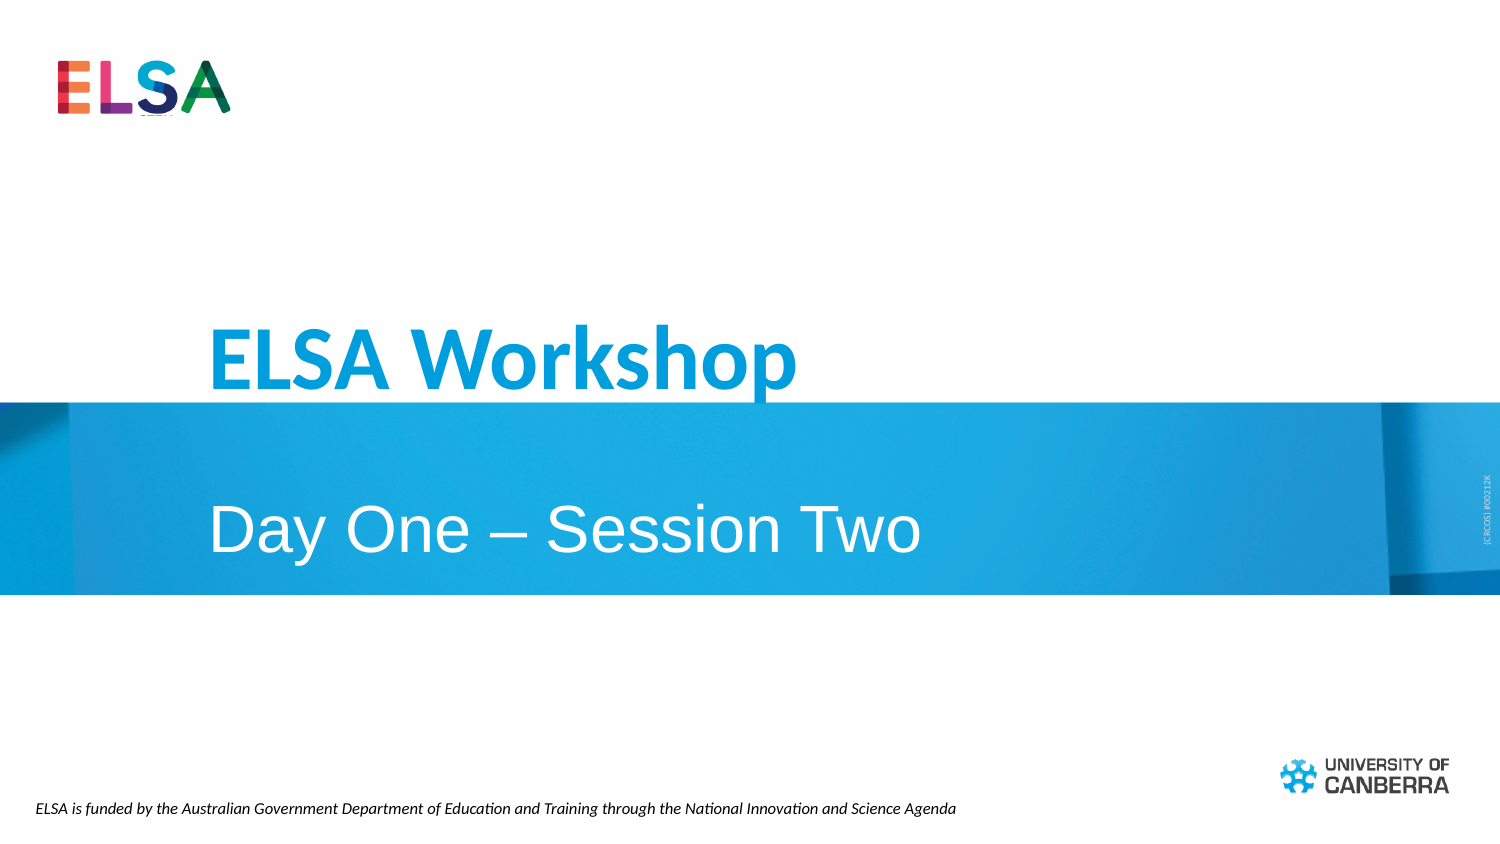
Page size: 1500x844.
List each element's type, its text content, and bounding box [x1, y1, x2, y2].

title ELSA Workshop [193, 262, 1469, 443]
subtitle Day One – Session Two [193, 478, 1244, 694]
picture [1295, 772, 1302, 778]
picture [1294, 783, 1303, 790]
picture [0, 0, 1500, 844]
text_box ELSA is funded by the Australian Government Department of Education and Training through the National Innovation and Science Agenda [20, 790, 1500, 826]
